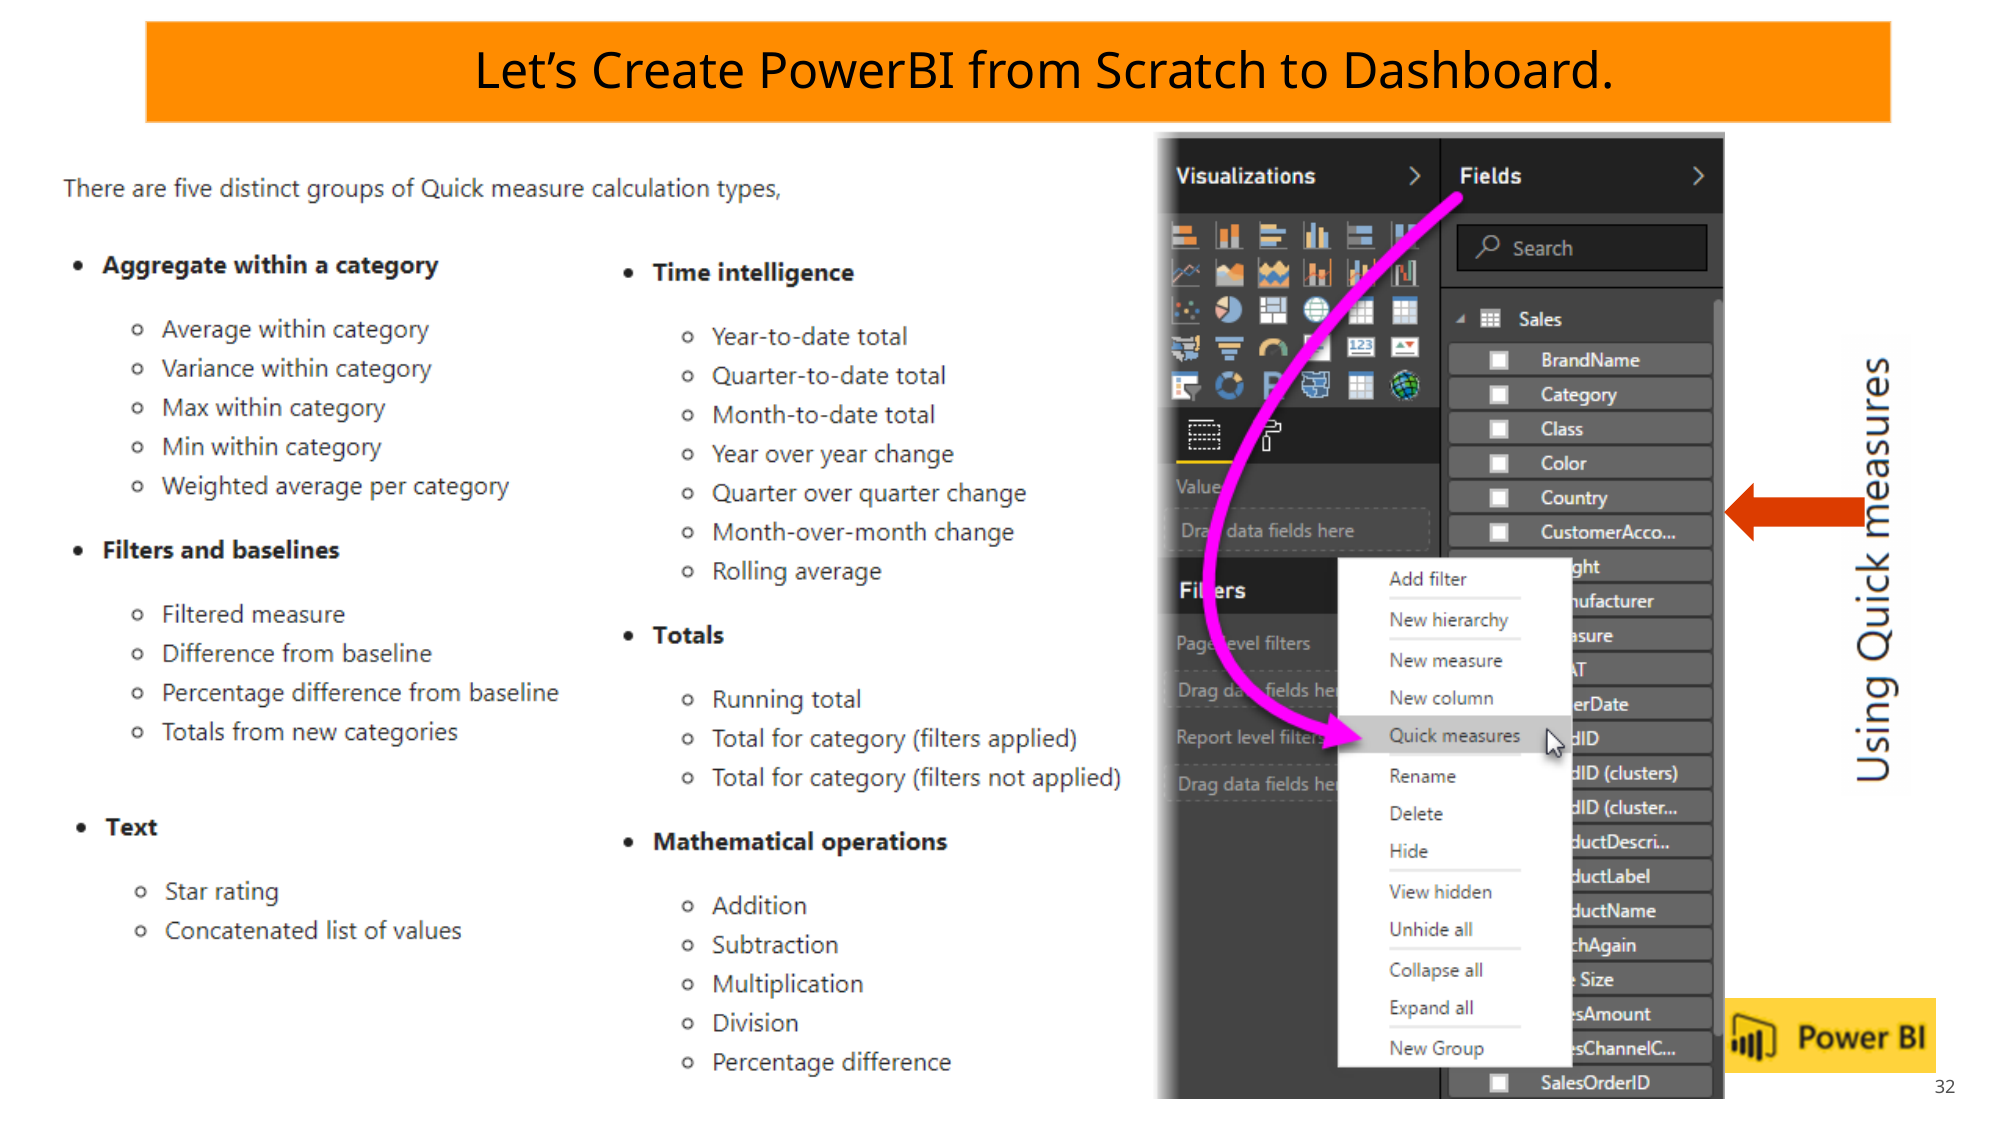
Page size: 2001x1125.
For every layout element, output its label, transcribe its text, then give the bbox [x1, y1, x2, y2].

picture [50, 236, 1141, 1088]
slide_number 32 [1864, 1076, 1956, 1099]
picture [50, 795, 486, 970]
picture [50, 155, 783, 205]
text_box [1725, 482, 1866, 530]
picture [1153, 126, 2000, 1099]
text_box Let’s Create PowerBI from Scratch to Dashboard. [144, 20, 1893, 124]
